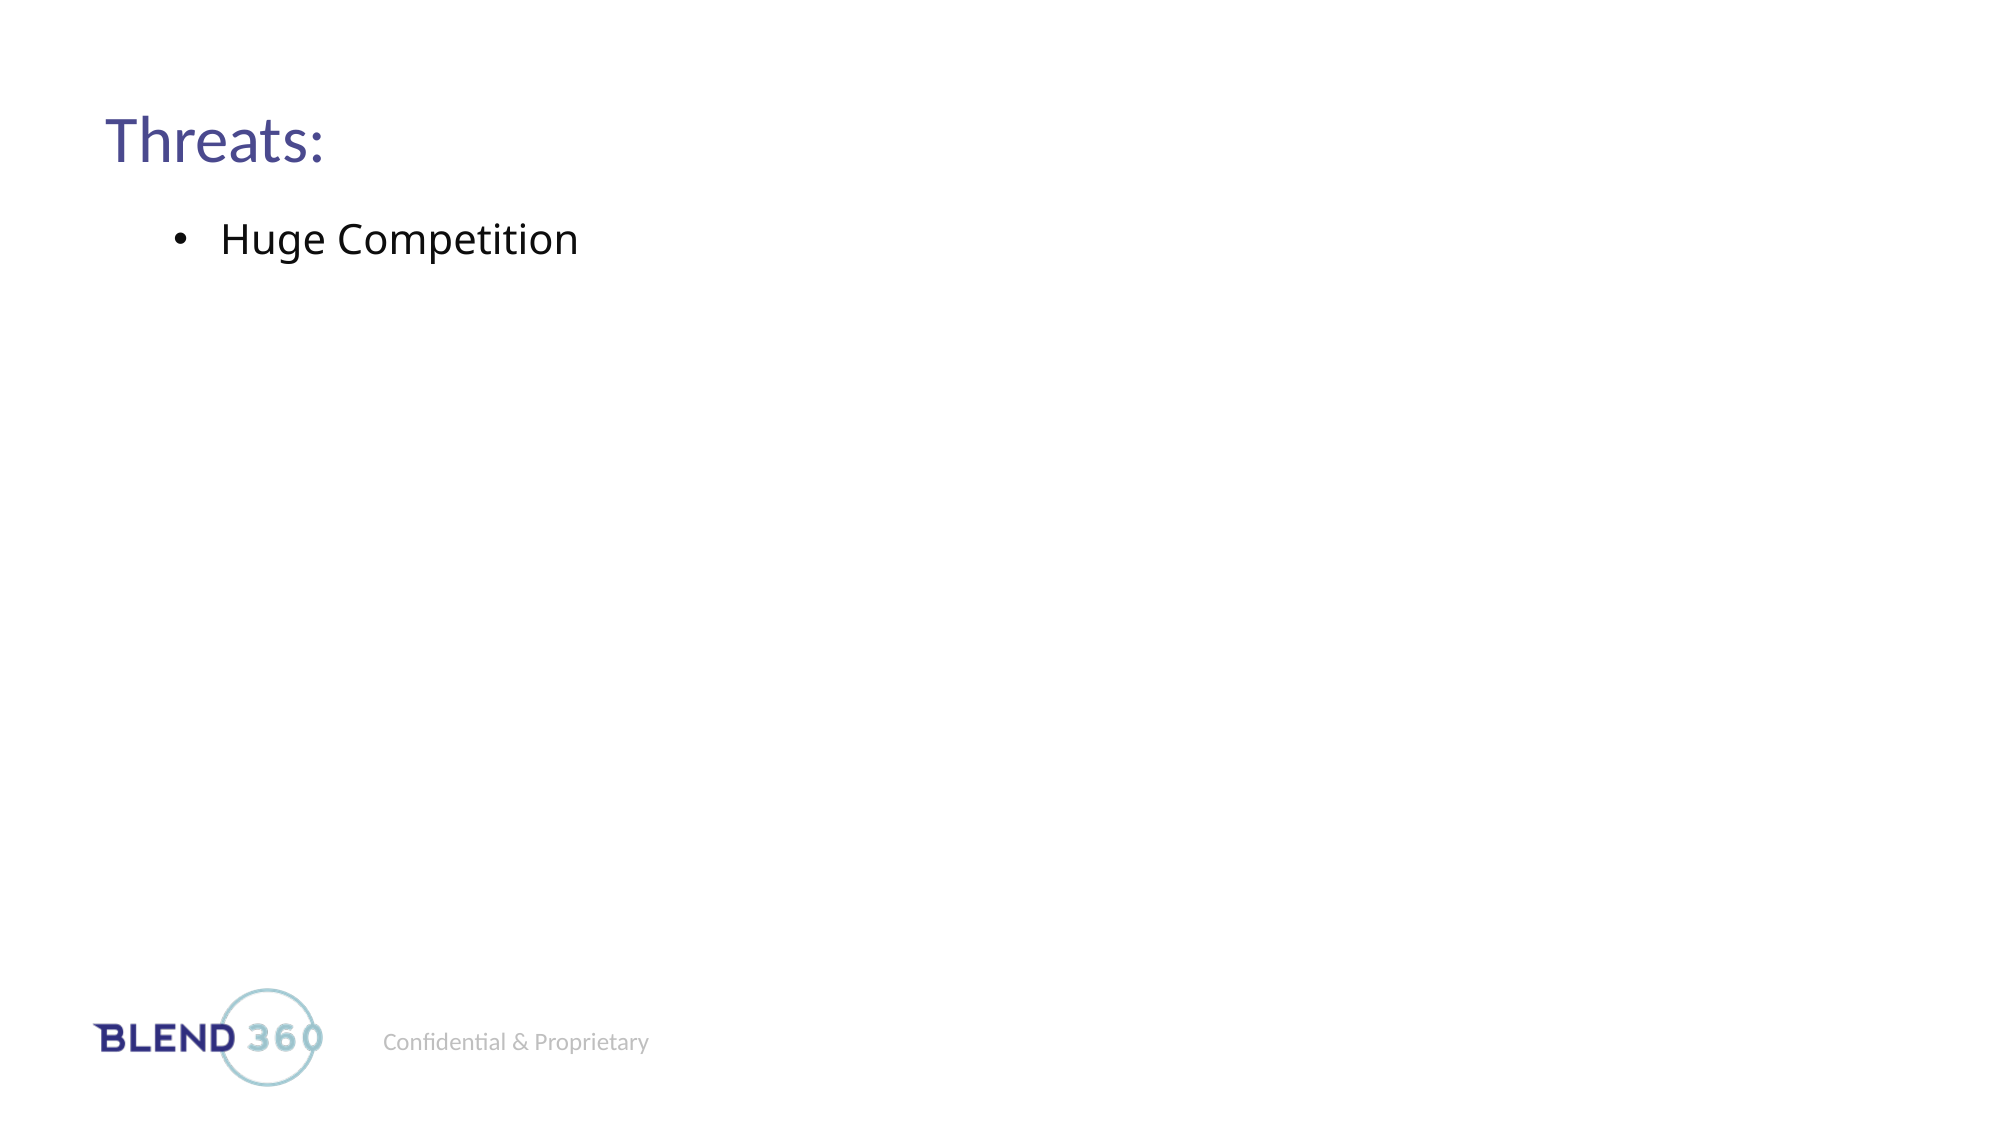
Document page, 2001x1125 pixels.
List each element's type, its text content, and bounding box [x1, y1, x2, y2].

picture [87, 982, 328, 1093]
title Threats: [105, 104, 1908, 214]
text_box Huge Competition [173, 137, 1143, 600]
